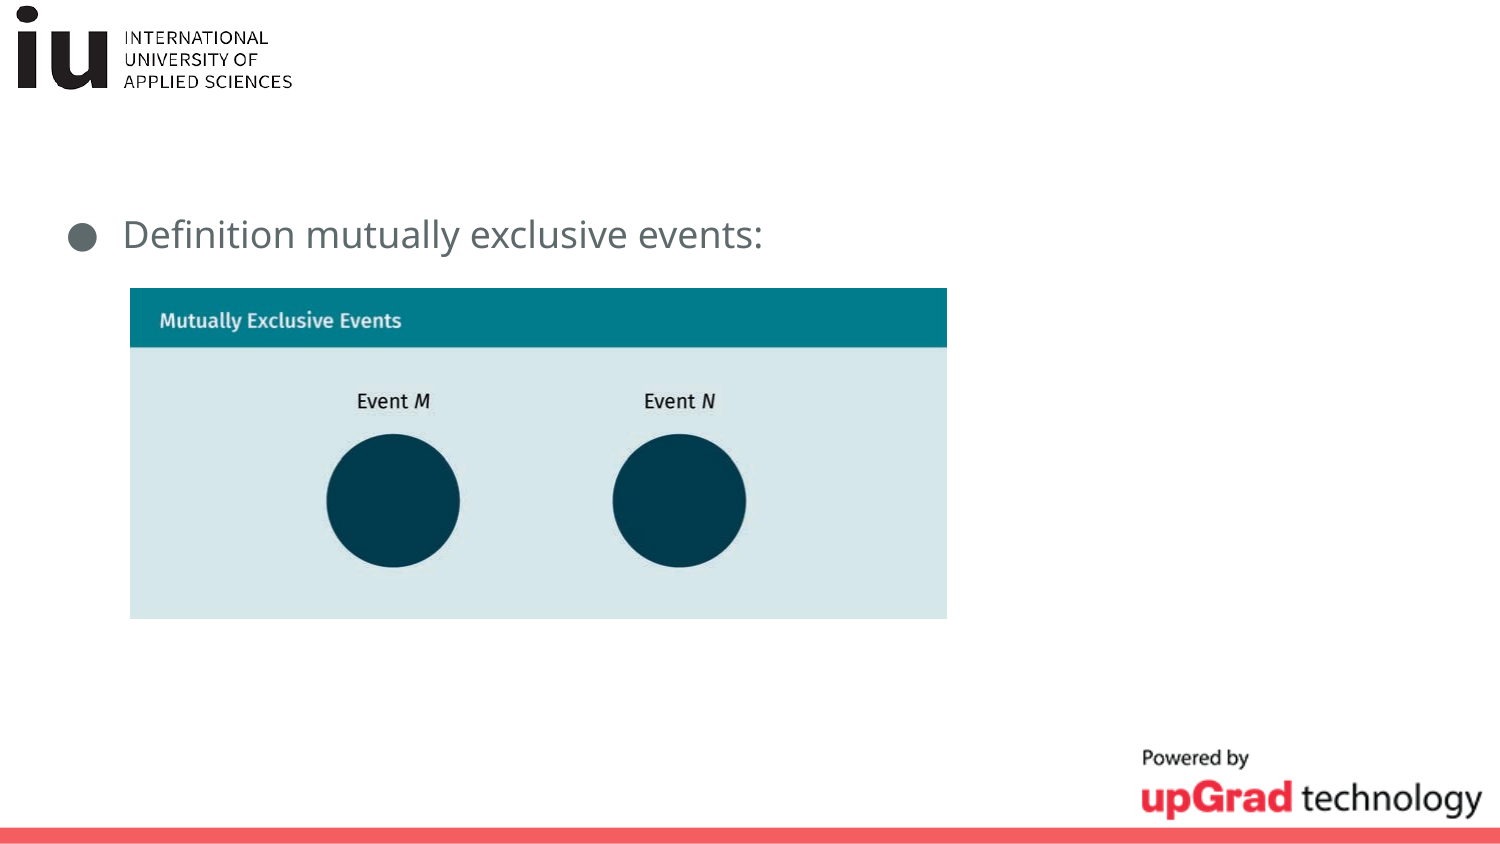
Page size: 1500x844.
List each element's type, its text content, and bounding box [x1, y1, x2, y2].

picture [130, 287, 947, 620]
picture [1124, 718, 1500, 844]
picture [12, 0, 296, 122]
list Definition mutually exclusive events: [51, 189, 1449, 750]
